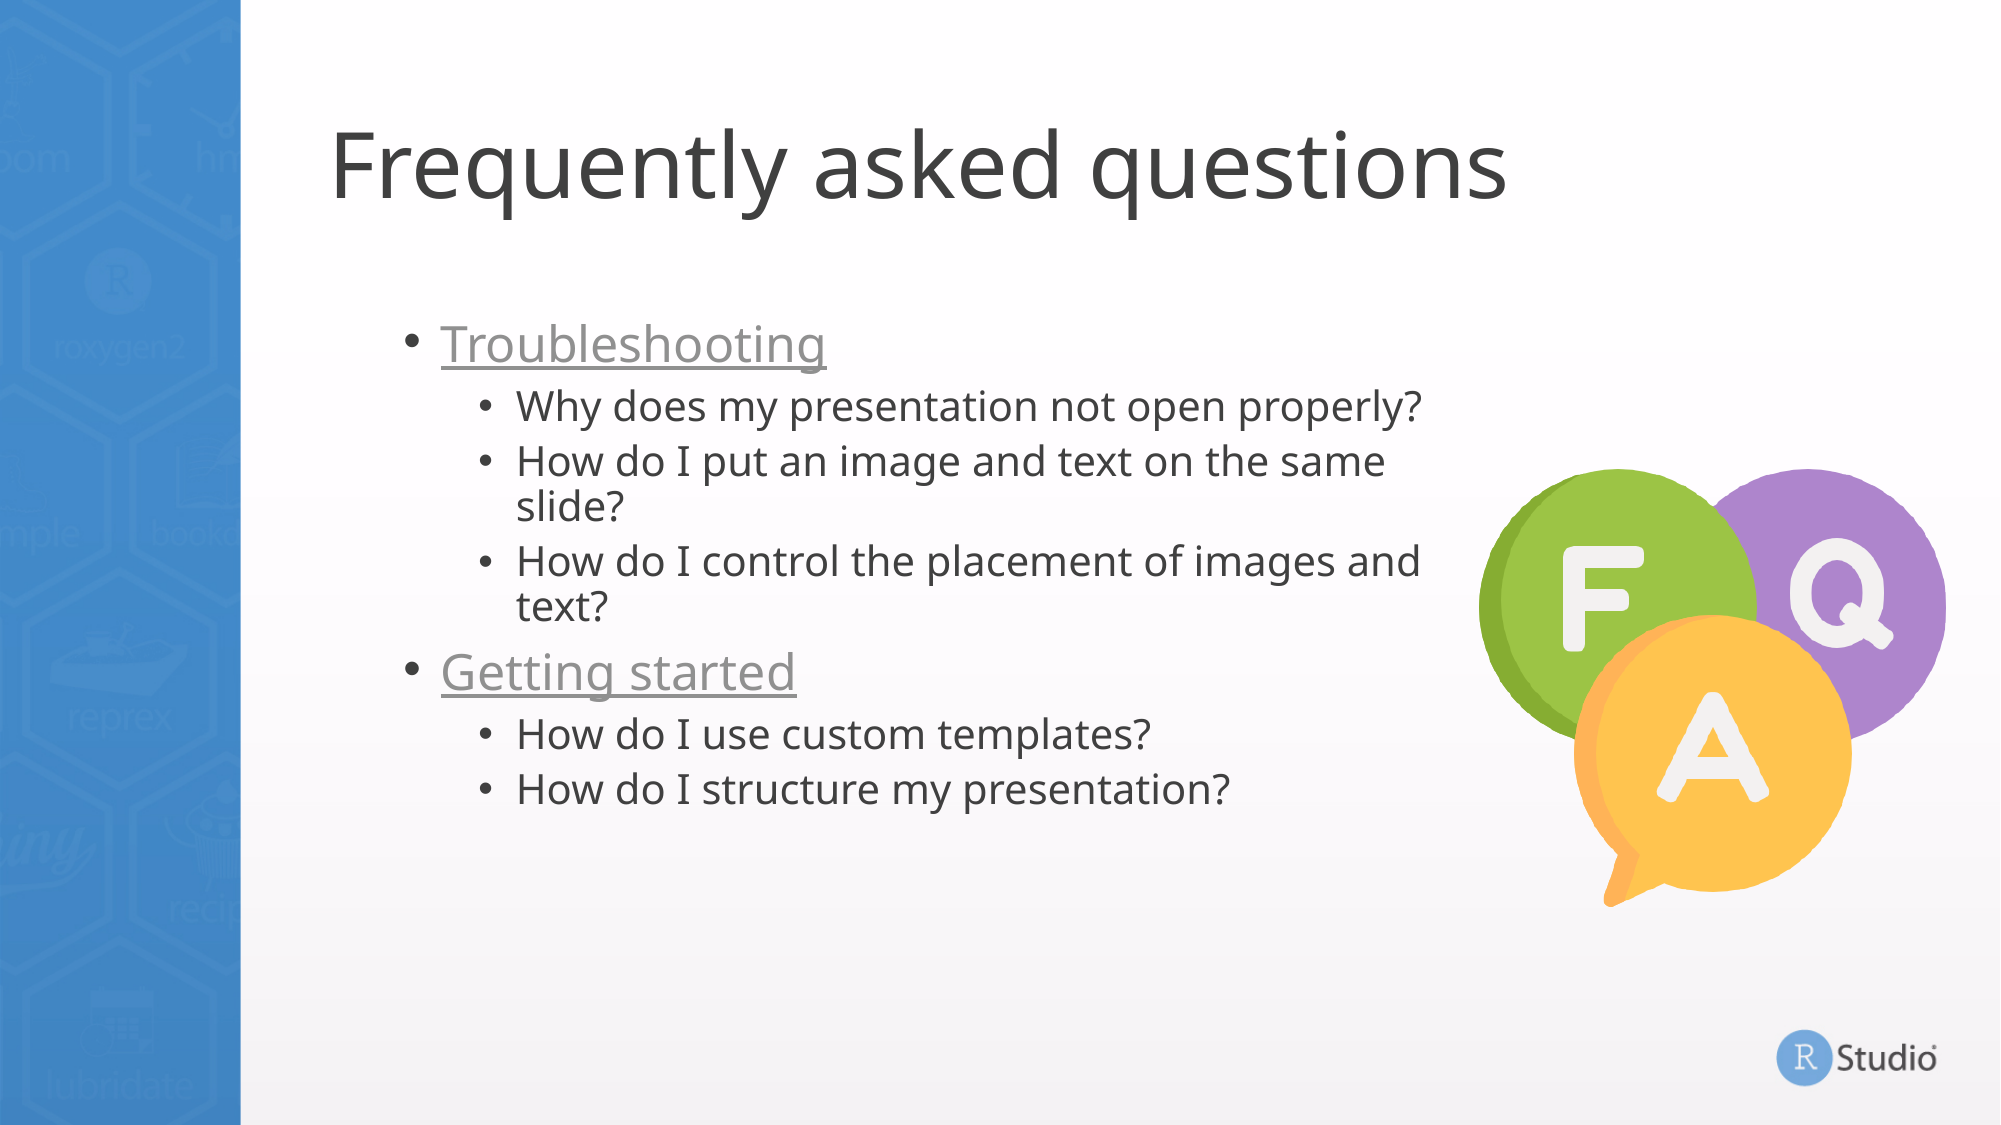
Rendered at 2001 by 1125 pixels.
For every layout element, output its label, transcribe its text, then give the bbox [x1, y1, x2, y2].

picture [0, 0, 2000, 1125]
list Troubleshooting Why does my presentation not open properly? How do I put an image and text on the same slide? How do I control the placement of images and text? Getting started How do I use custom templates? How do I structure my presentation? [313, 305, 1480, 1076]
title Frequently asked questions [313, 59, 1948, 278]
